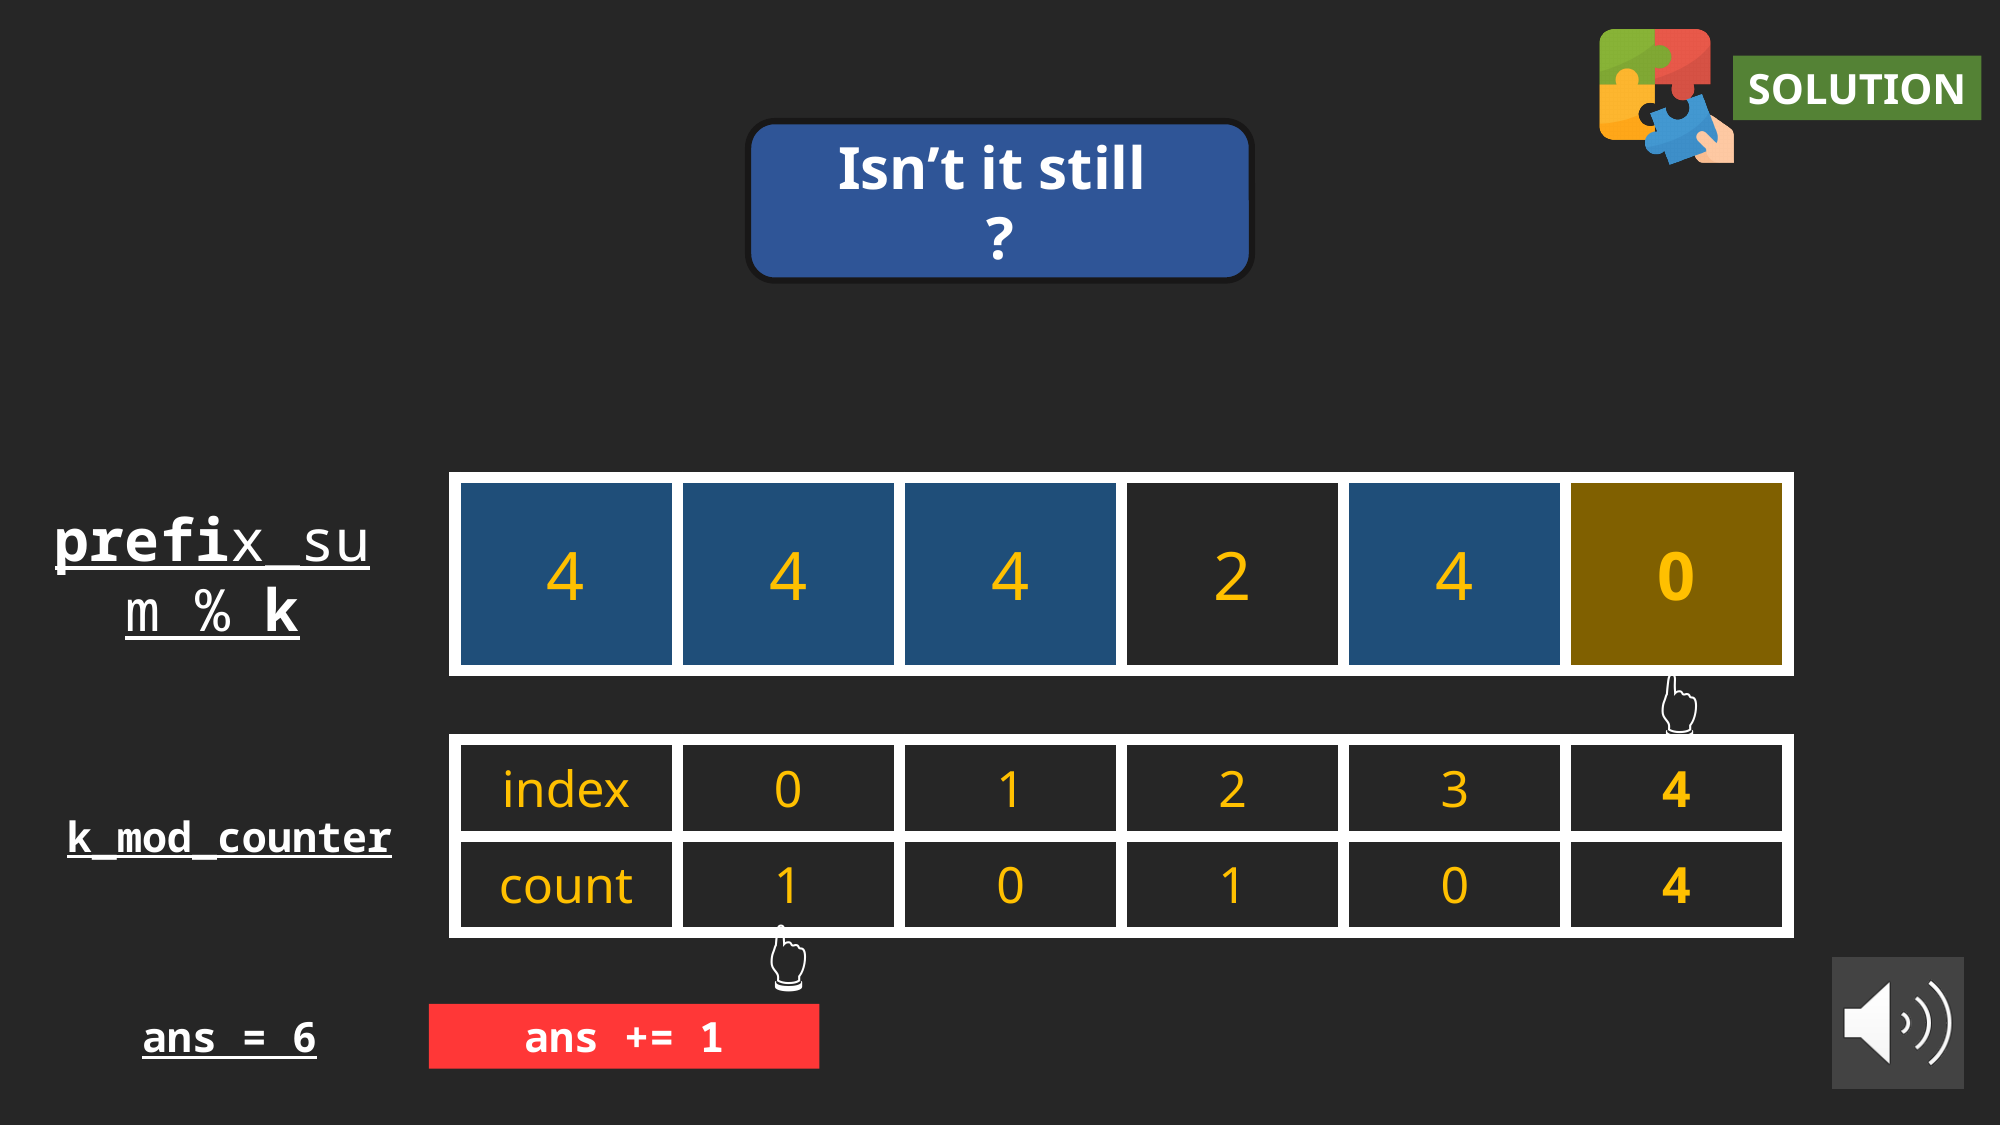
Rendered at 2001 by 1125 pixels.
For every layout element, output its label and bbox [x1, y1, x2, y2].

table_header [1571, 483, 1782, 665]
text_box [33, 495, 392, 651]
table_header [1127, 745, 1338, 831]
text_box [50, 802, 409, 868]
table_header [1127, 483, 1338, 665]
table_header [683, 745, 894, 831]
table_header [905, 483, 1116, 665]
table_cell [1571, 842, 1782, 927]
text_box [1735, 55, 1982, 121]
picture [1598, 29, 1735, 166]
table_header [1571, 745, 1782, 831]
table_cell [683, 842, 894, 927]
table_cell [905, 842, 1116, 927]
table_header [461, 745, 672, 831]
table_header [905, 745, 1116, 831]
table_header [461, 483, 672, 665]
picture [1831, 956, 1965, 1090]
table_header [683, 483, 894, 665]
text_box [428, 918, 827, 1069]
table_header [1349, 745, 1560, 831]
table_cell [1349, 842, 1560, 927]
text_box [50, 1003, 409, 1069]
table_cell [461, 842, 672, 927]
table_cell [1127, 842, 1338, 927]
table_header [1349, 483, 1560, 665]
text_box [1641, 676, 1718, 752]
